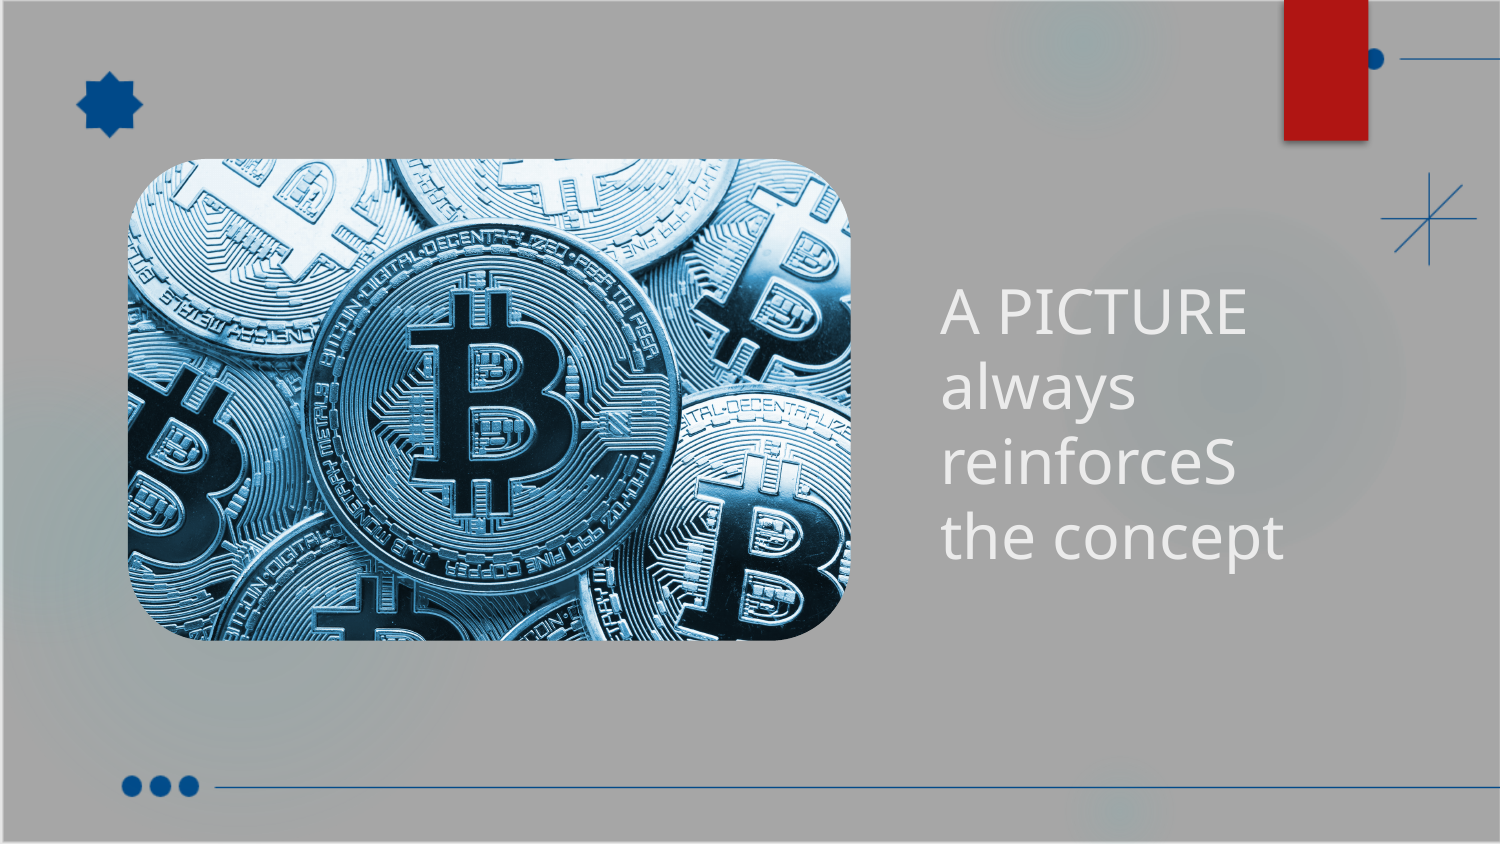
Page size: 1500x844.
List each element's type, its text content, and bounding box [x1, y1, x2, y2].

picture [0, 0, 1500, 844]
title A PICTURE always reinforceS the concept [925, 272, 1362, 572]
